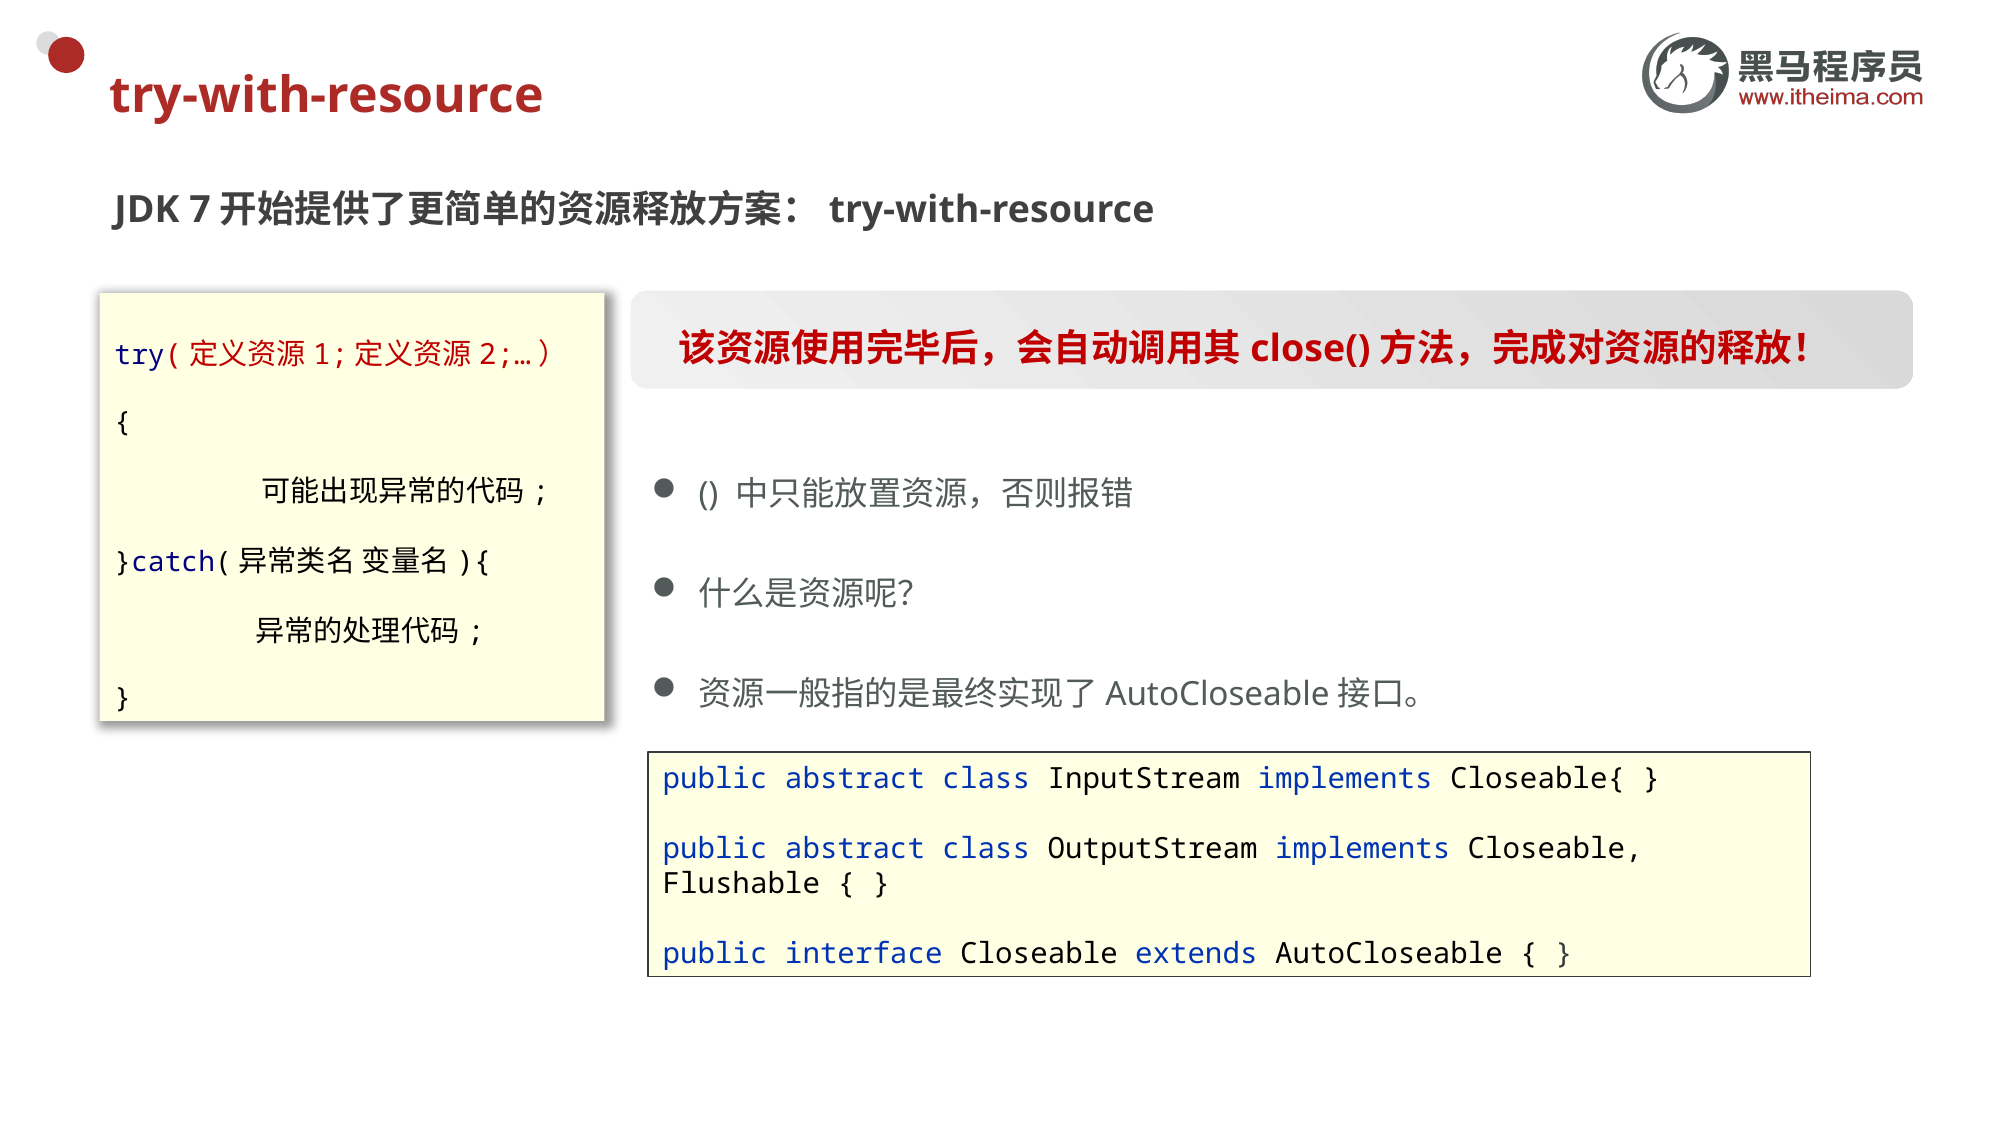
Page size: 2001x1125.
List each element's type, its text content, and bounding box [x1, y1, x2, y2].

title try-with-resource [94, 55, 1858, 133]
text_box JDK 7开始提供了更简单的资源释放方案：try-with-resource [99, 155, 1244, 238]
text_box () 中只能放置资源，否则报错 什么是资源呢？ 资源一般指的是最终实现了AutoCloseable接口。 [636, 404, 2000, 819]
picture [1633, 24, 1937, 125]
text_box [630, 290, 1913, 389]
text_box public abstract class InputStream implements Closeable{ } public abstract class OutputStream implements Closeable, Flushable { } public interface Closeable extends AutoCloseable { } [647, 752, 1811, 977]
text_box try(定义资源1;定义资源2;…）{ 可能出现异常的代码; }catch(异常类名 变量名){ 异常的处理代码; } [99, 293, 605, 721]
